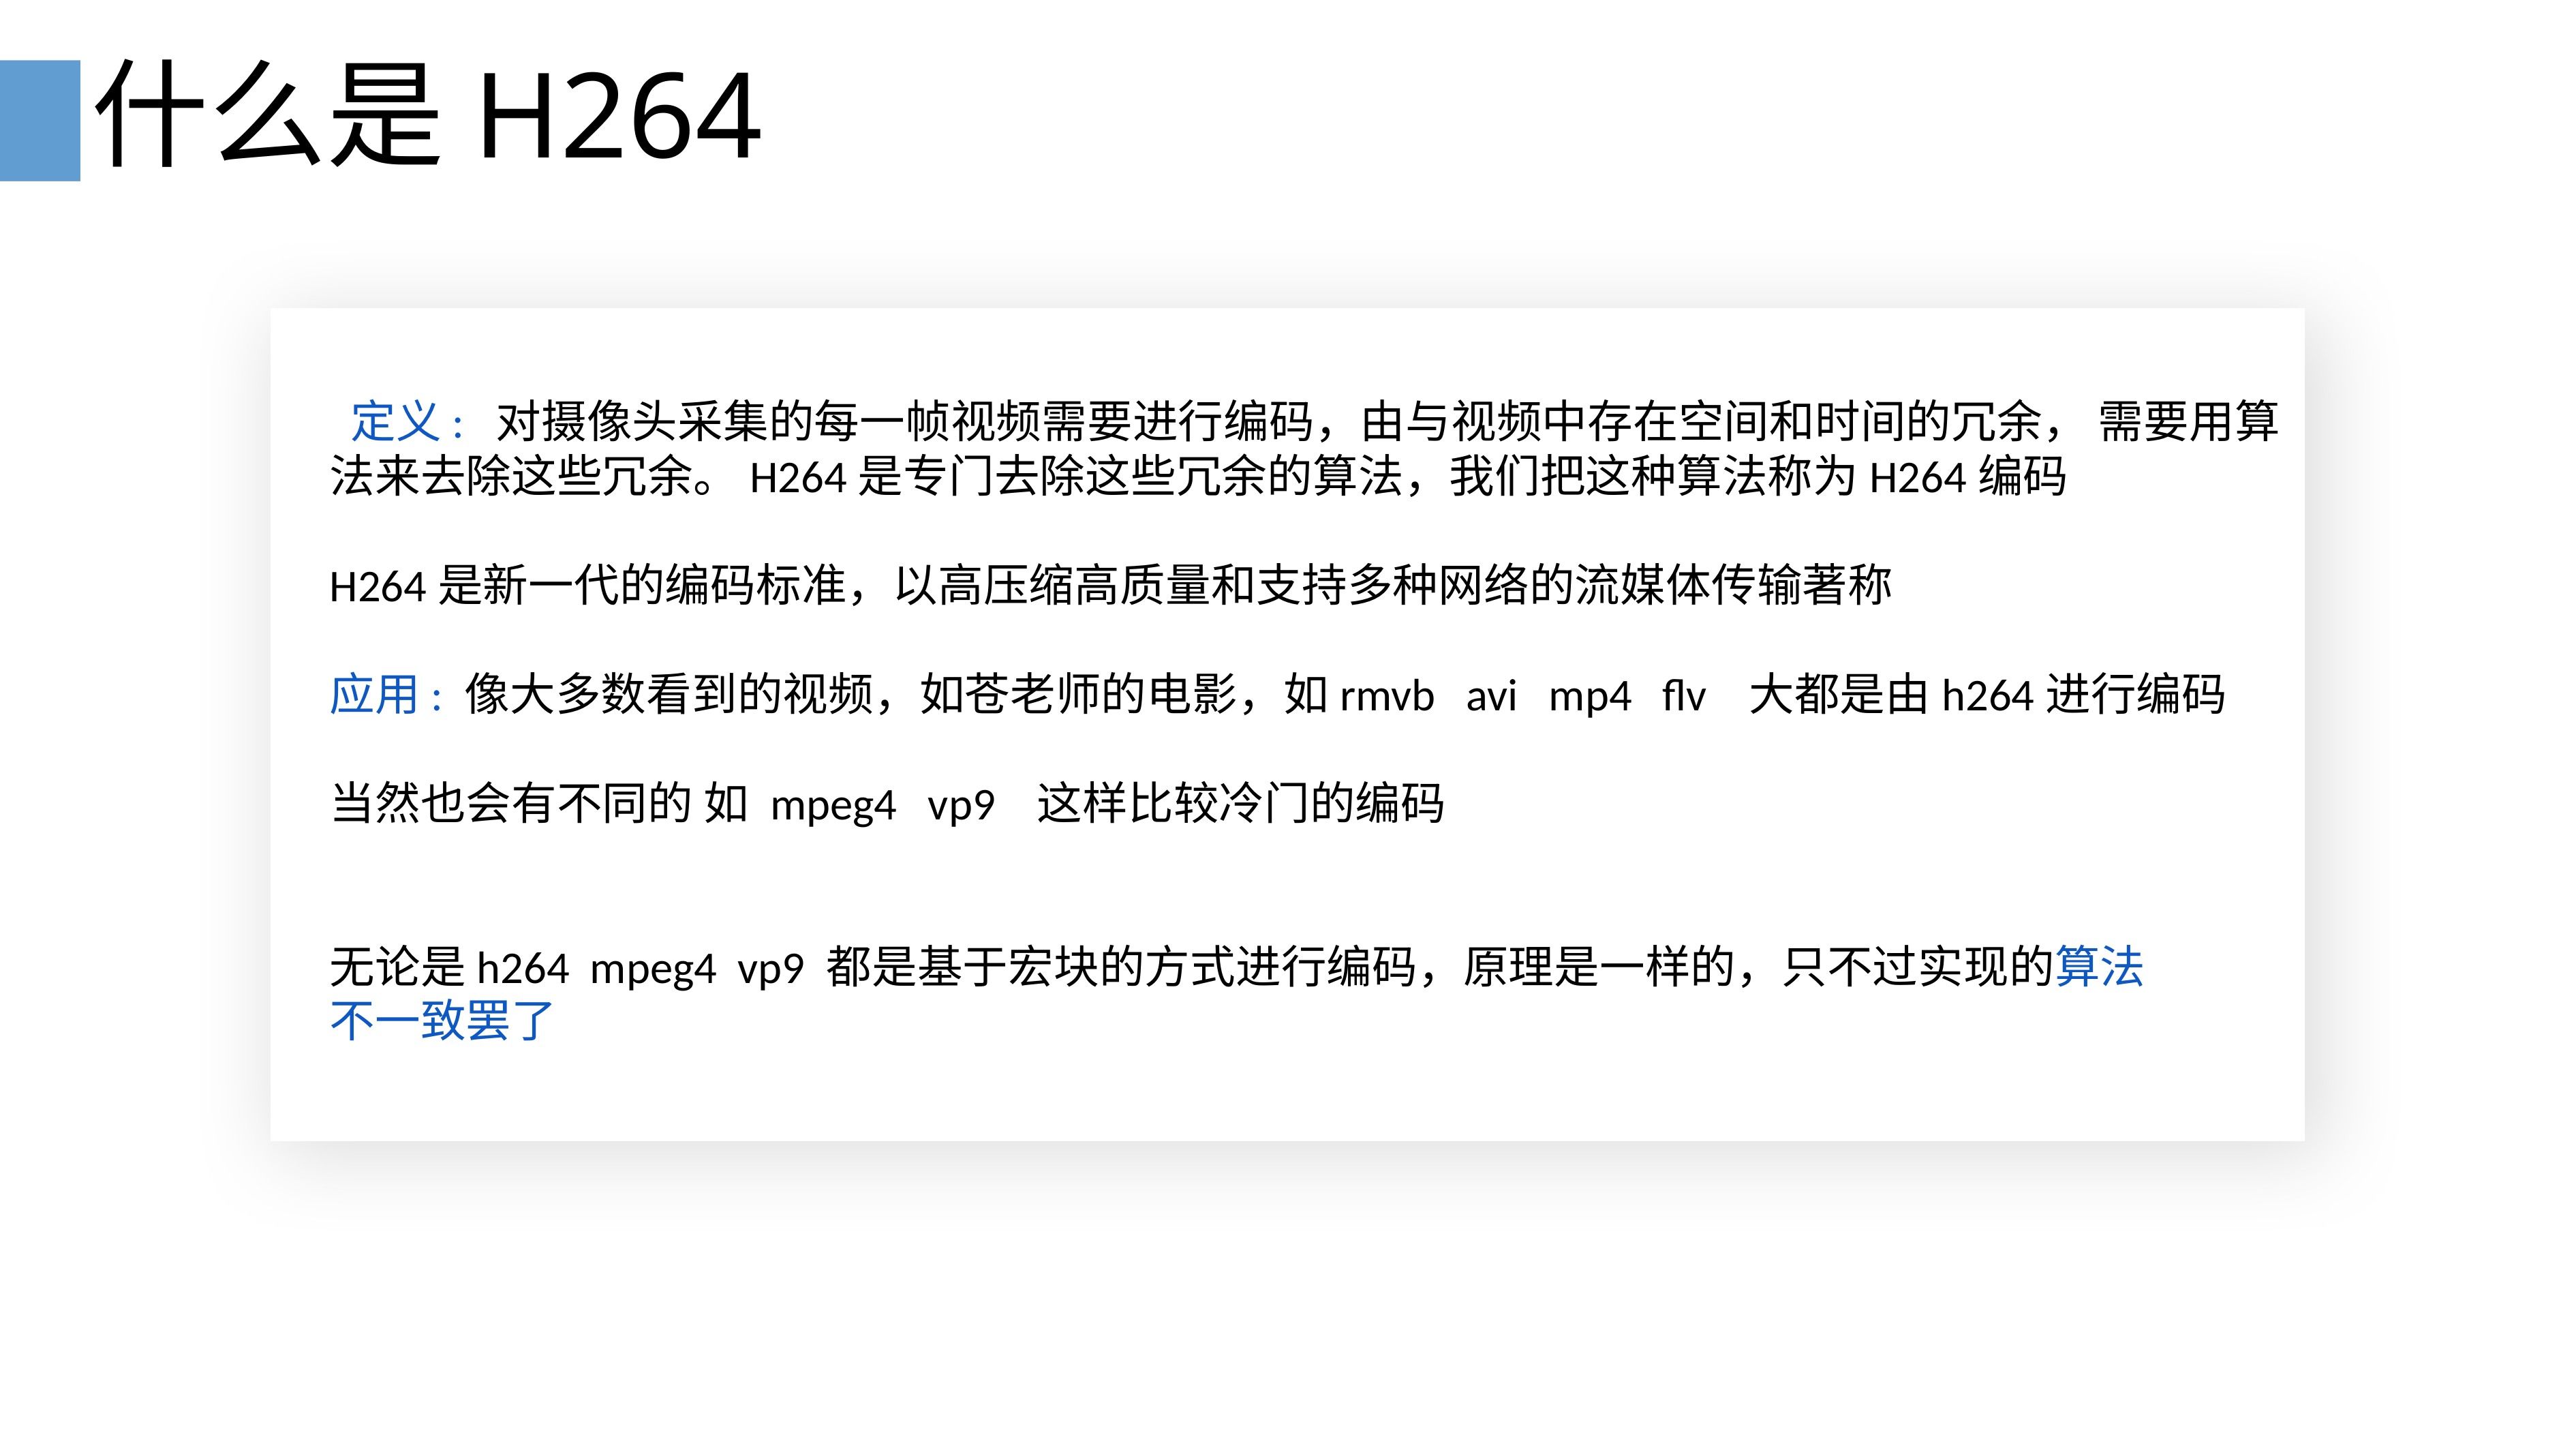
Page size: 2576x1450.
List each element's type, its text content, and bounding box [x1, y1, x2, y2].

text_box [271, 309, 2304, 1141]
title 什么是H264 [80, 58, 2496, 181]
